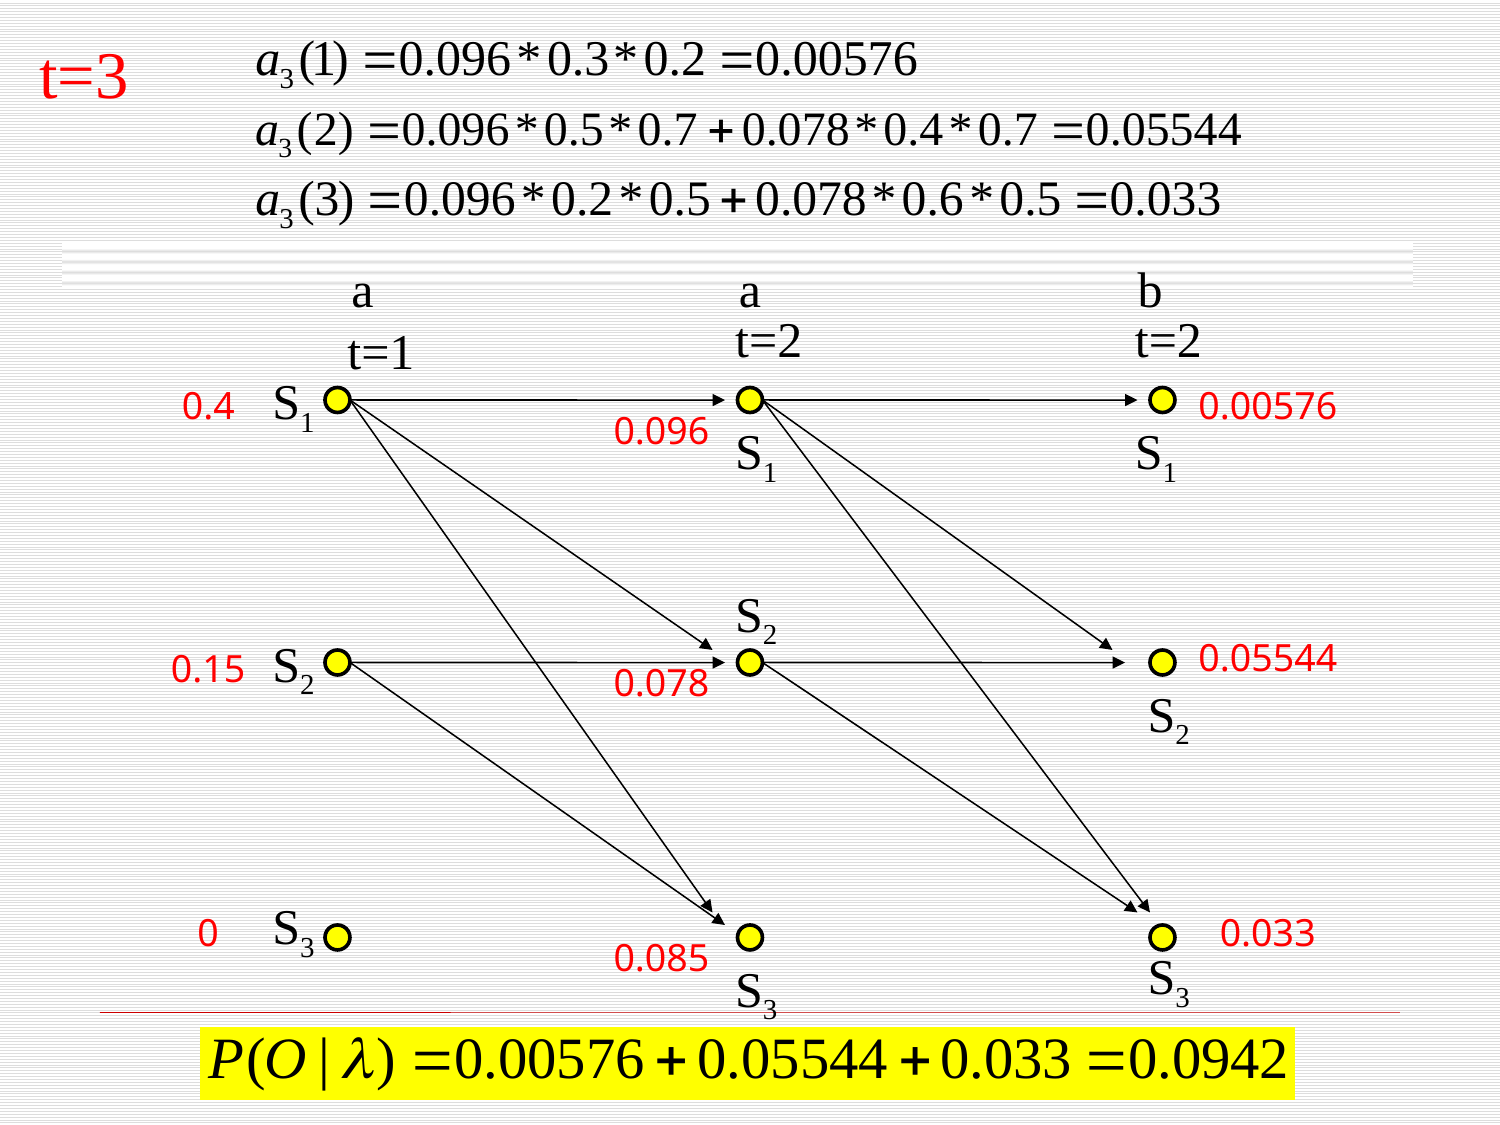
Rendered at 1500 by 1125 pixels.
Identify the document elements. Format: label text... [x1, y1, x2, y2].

text_box t=3 [24, 24, 563, 120]
text_box [763, 393, 1138, 407]
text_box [249, 168, 1226, 238]
text_box [764, 400, 1113, 650]
text_box 0 [182, 901, 234, 962]
text_box [762, 399, 1150, 913]
text_box 0.096 [598, 399, 725, 460]
text_box [737, 387, 763, 412]
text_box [249, 99, 1251, 167]
text_box S2 [712, 574, 800, 658]
text_box S2 [249, 624, 338, 708]
text_box 0.00576 [1183, 374, 1353, 435]
text_box S3 [249, 887, 338, 971]
text_box S1 [249, 362, 338, 446]
text_box S2 [1124, 674, 1213, 758]
text_box t=1 [324, 312, 438, 388]
text_box S1 [712, 412, 800, 496]
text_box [199, 1026, 1296, 1101]
text_box [338, 388, 350, 413]
text_box [1150, 924, 1175, 937]
text_box [349, 399, 713, 913]
text_box 0.4 [166, 374, 250, 435]
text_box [249, 28, 926, 98]
text_box 0.078 [598, 651, 725, 712]
text_box [351, 400, 713, 650]
text_box t=2 [712, 299, 825, 375]
text_box S3 [1124, 937, 1213, 1021]
text_box 0.033 [1204, 901, 1331, 962]
text_box [1149, 650, 1175, 674]
text_box S1 [1112, 412, 1200, 496]
text_box [338, 925, 350, 950]
text_box [1149, 387, 1175, 412]
text_box a [662, 296, 813, 325]
text_box 0.15 [156, 637, 261, 698]
text_box [349, 662, 725, 925]
text_box t=2 [1112, 299, 1225, 375]
text_box b [1062, 296, 1213, 325]
text_box [737, 924, 763, 949]
text_box [737, 658, 763, 676]
text_box [762, 662, 1138, 913]
text_box 0.05544 [1183, 626, 1353, 687]
text_box [338, 650, 350, 675]
text_box S3 [712, 949, 800, 1025]
picture [62, 243, 1413, 288]
text_box a [274, 296, 425, 325]
text_box [712, 393, 723, 399]
text_box [962, 656, 1126, 669]
text_box 0.085 [598, 926, 725, 987]
